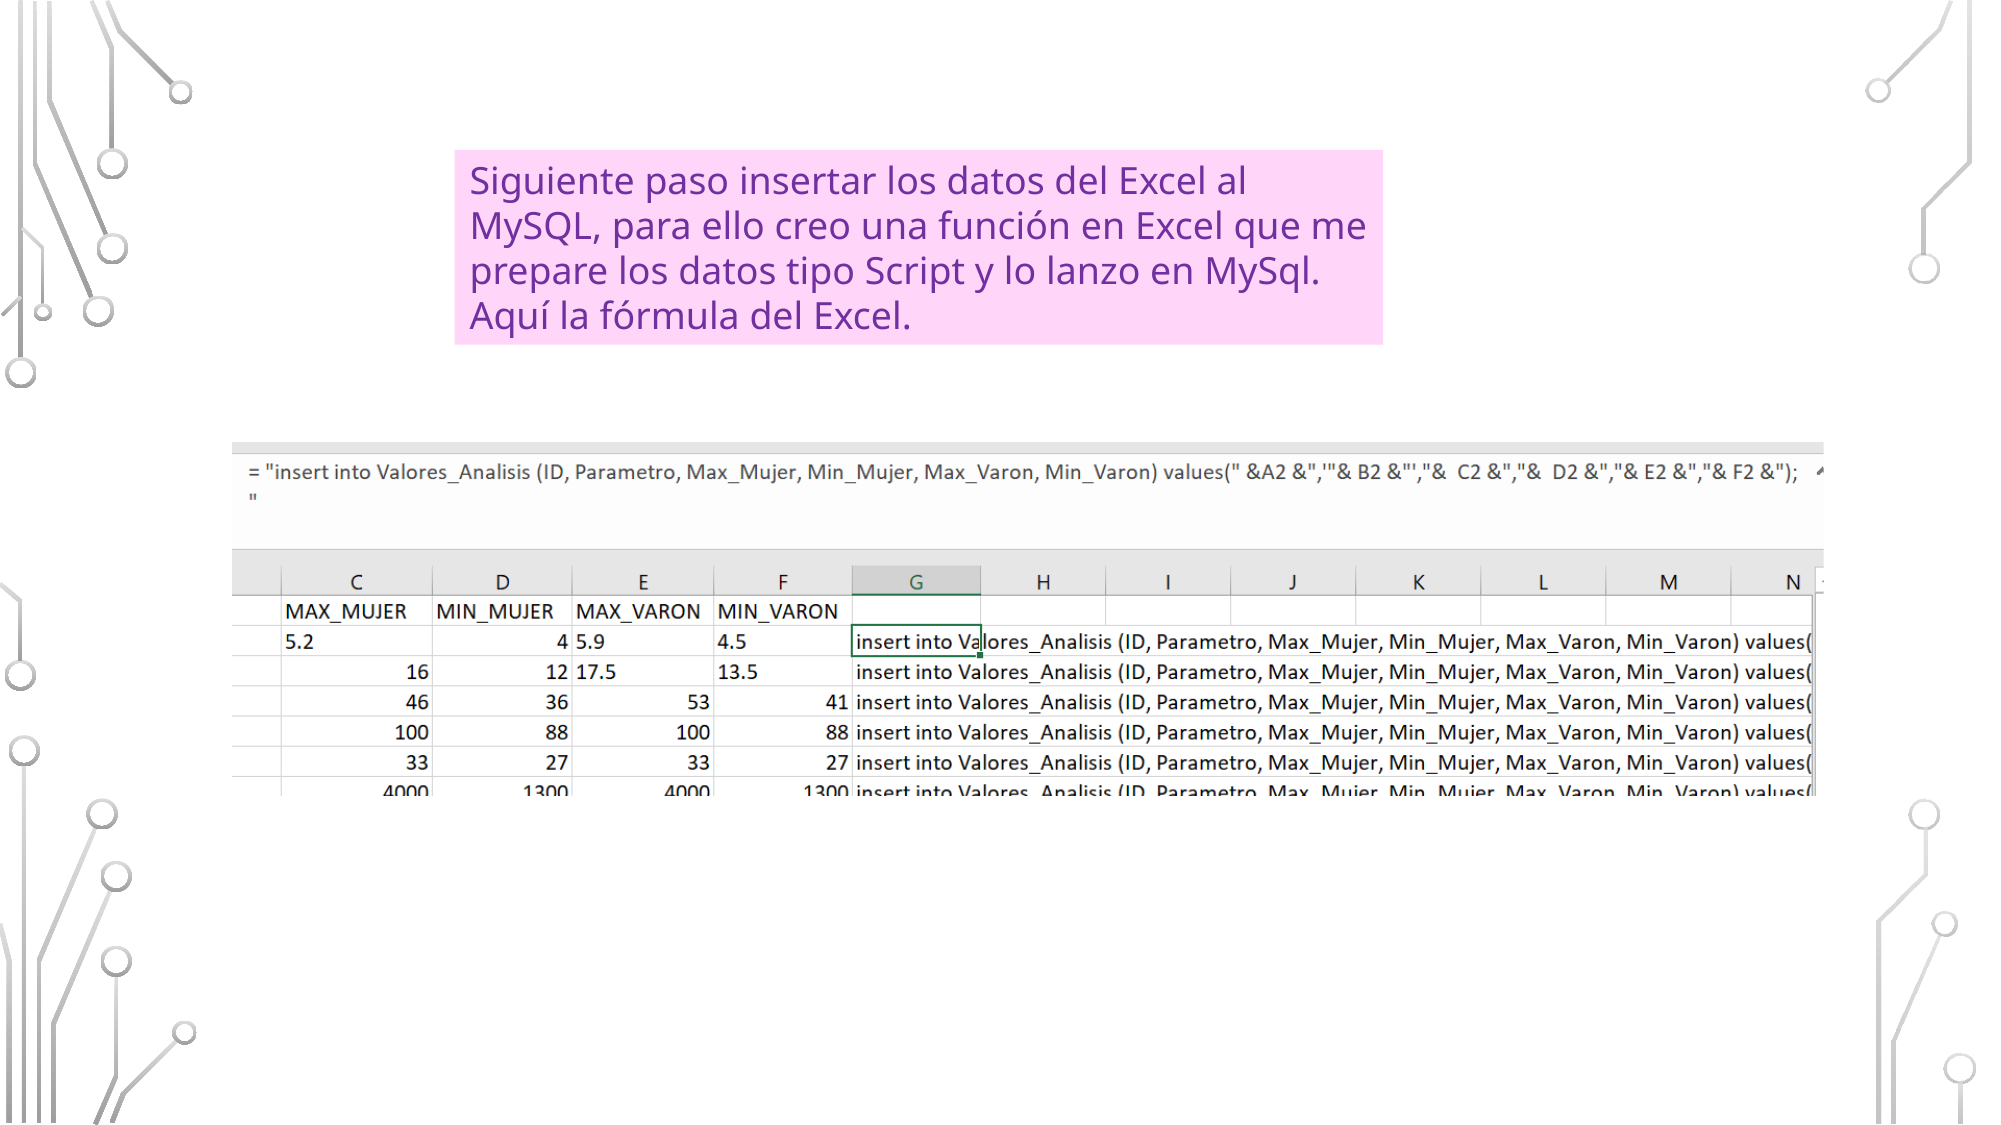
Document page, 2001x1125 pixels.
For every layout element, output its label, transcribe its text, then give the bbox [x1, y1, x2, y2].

text_box Siguiente paso insertar los datos del Excel al MySQL, para ello creo una función en Excel que me prepare los datos tipo Script y lo lanzo en MySql. Aquí la fórmula del Excel. [454, 149, 1384, 345]
picture [231, 441, 1824, 797]
